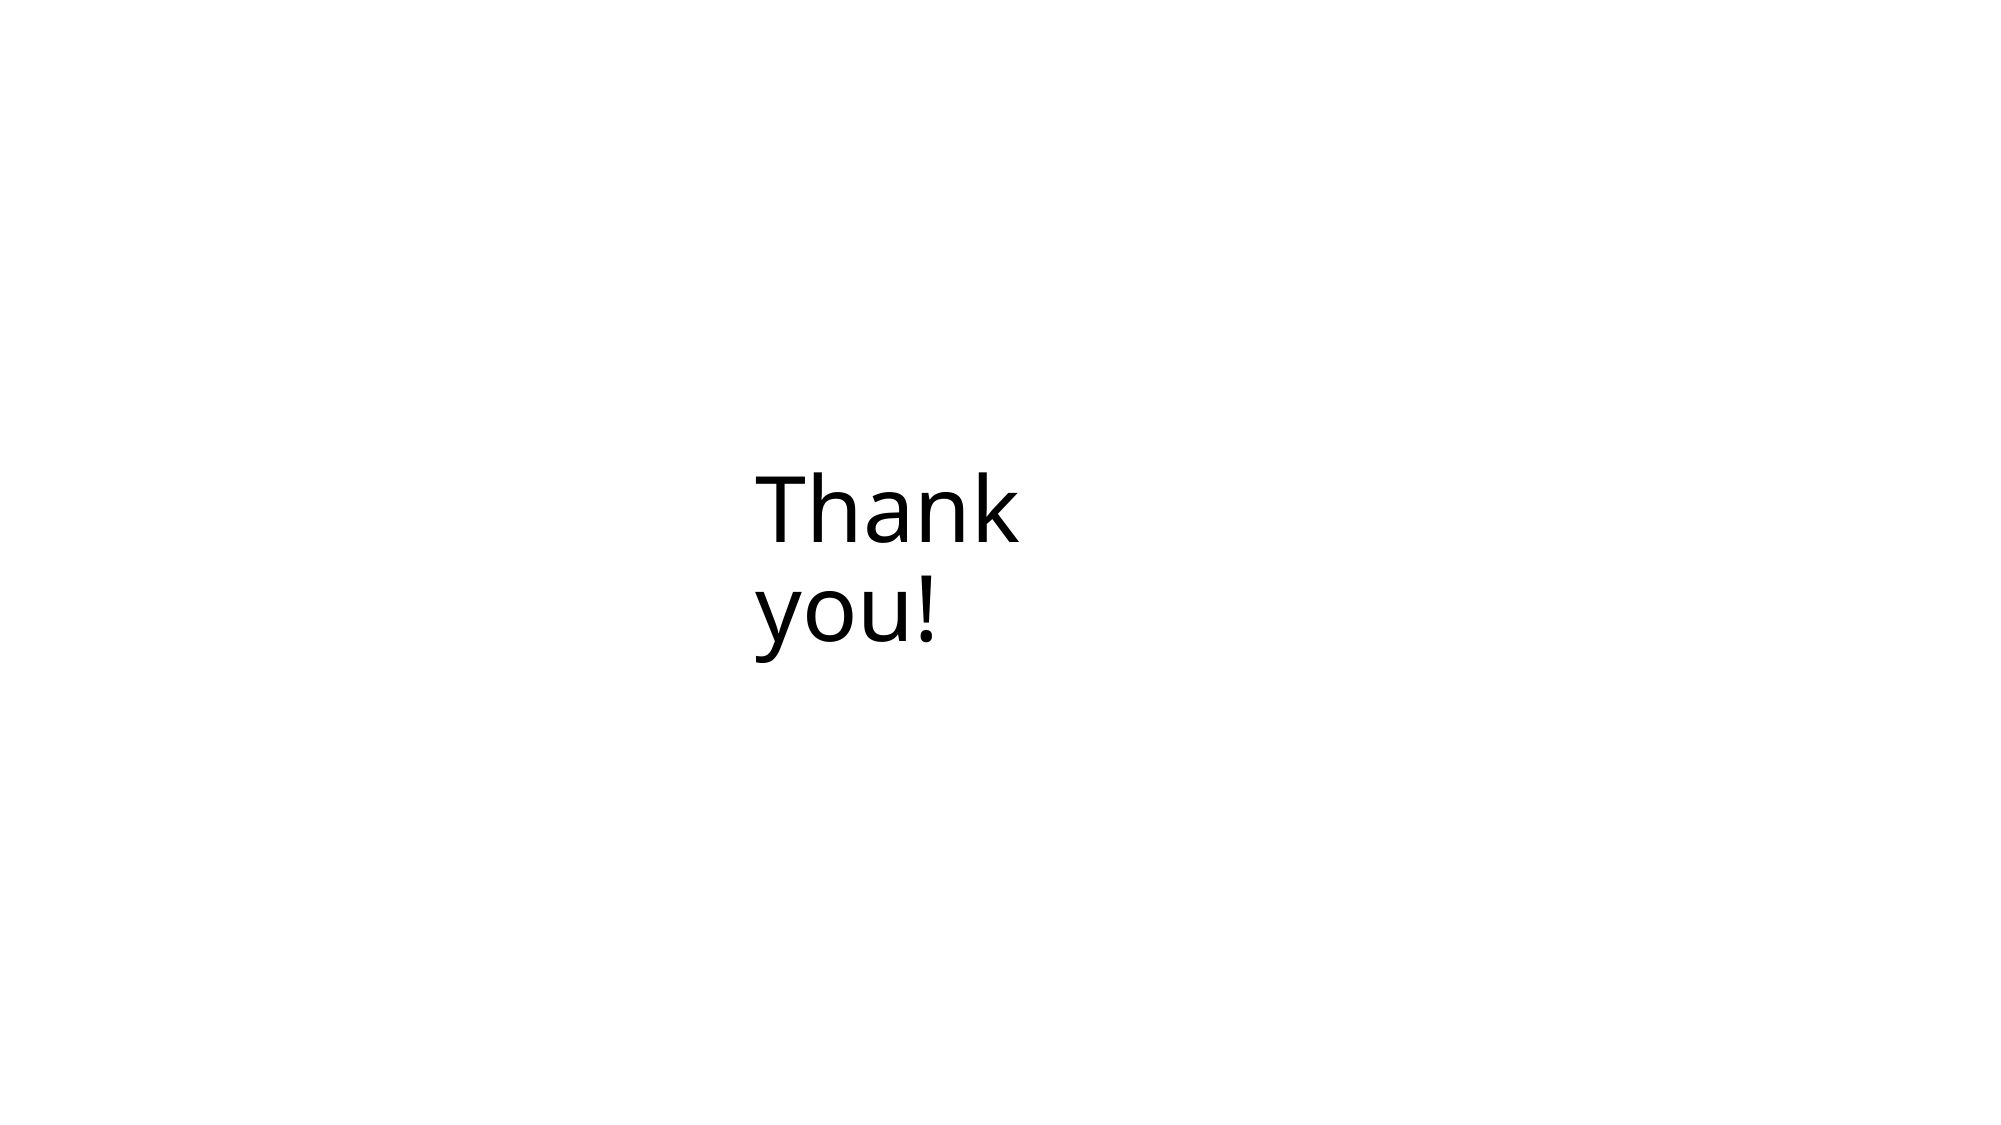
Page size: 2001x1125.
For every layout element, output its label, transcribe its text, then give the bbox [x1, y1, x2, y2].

title Thank you! [740, 453, 1225, 672]
